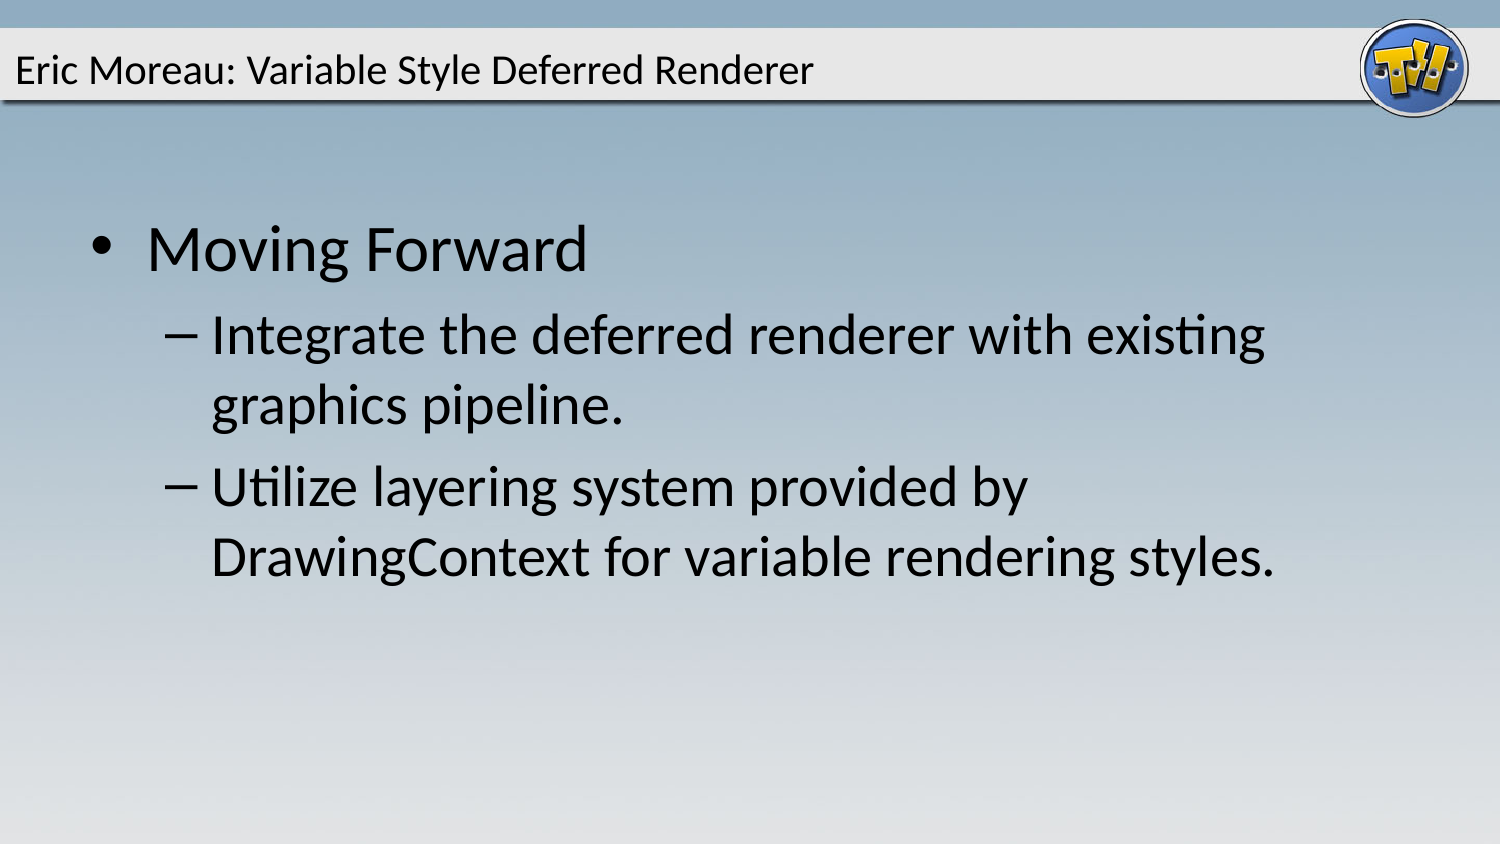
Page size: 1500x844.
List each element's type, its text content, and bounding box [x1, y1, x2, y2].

picture [0, 0, 1500, 844]
list Moving Forward Integrate the deferred renderer with existing graphics pipeline. Utilize layering system provided by DrawingContext for variable rendering styles. [75, 196, 1425, 754]
title Eric Moreau: Variable Style Deferred Renderer [0, 33, 1425, 101]
